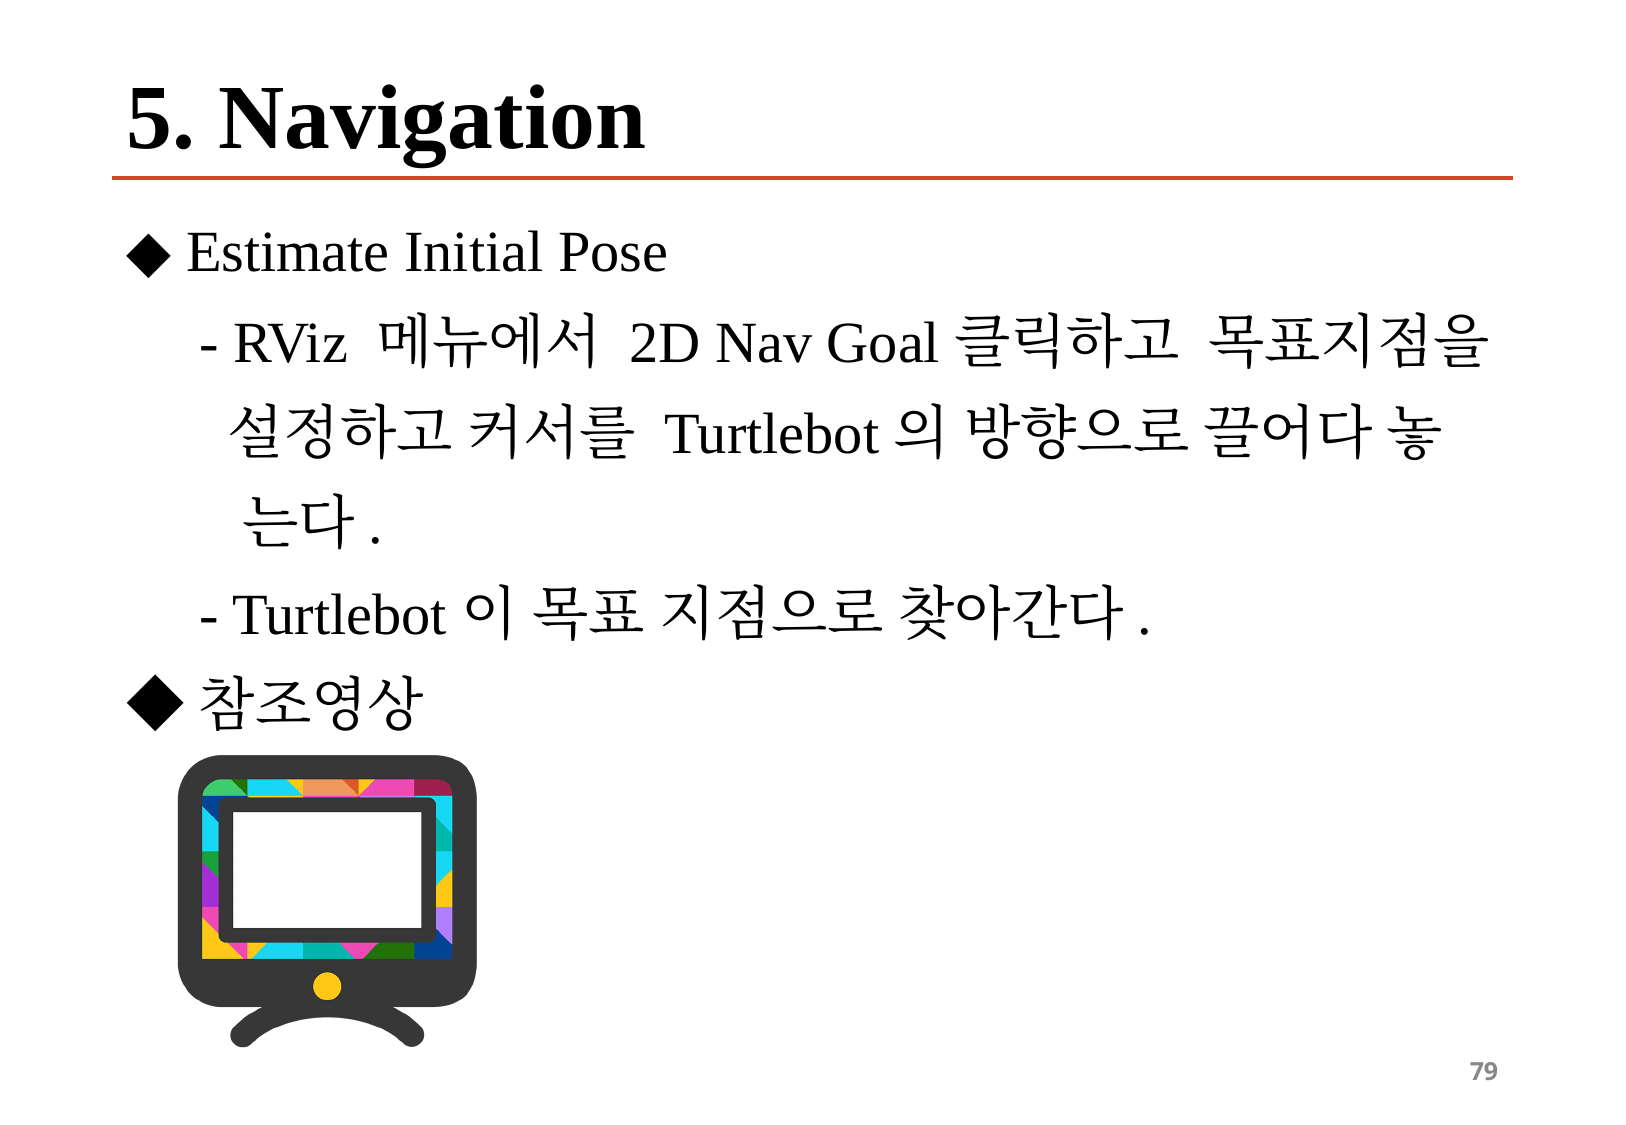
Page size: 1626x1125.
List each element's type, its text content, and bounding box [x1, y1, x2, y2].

slide_number ‹#› [1433, 1042, 1514, 1103]
picture [158, 732, 496, 1070]
list ◆ Estimate Initial Pose - RViz 메뉴에서 2D Nav Goal클릭하고 목표지점을 설정하고 커서를 Turtlebot의 방향으로 끌어다 놓 는다. - Turtlebot이 목표 지점으로 찾아간다. ◆참조영상 [111, 205, 1514, 1014]
title 5. Navigation [111, 59, 1514, 179]
